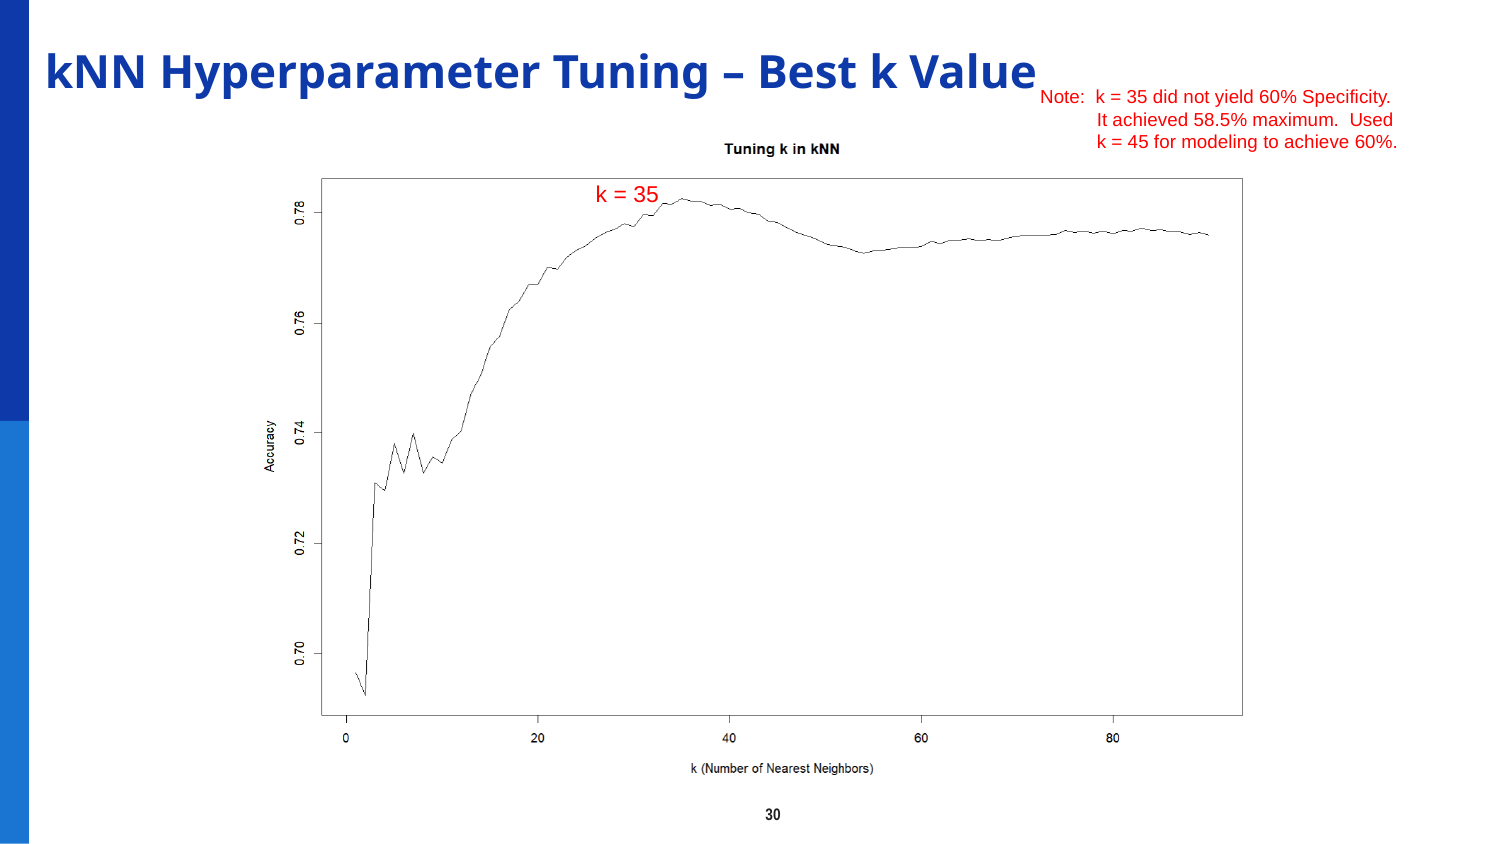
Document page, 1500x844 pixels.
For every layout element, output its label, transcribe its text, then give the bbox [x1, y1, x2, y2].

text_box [263, 120, 1265, 780]
text_box Note: k = 35 did not yield 60% Specificity. It achieved 58.5% maximum. Used k = 45 for modeling to achieve 60%. [1025, 77, 1420, 161]
title kNN Hyperparameter Tuning – Best k Value [29, 27, 1499, 122]
text_box 30 [744, 796, 802, 832]
